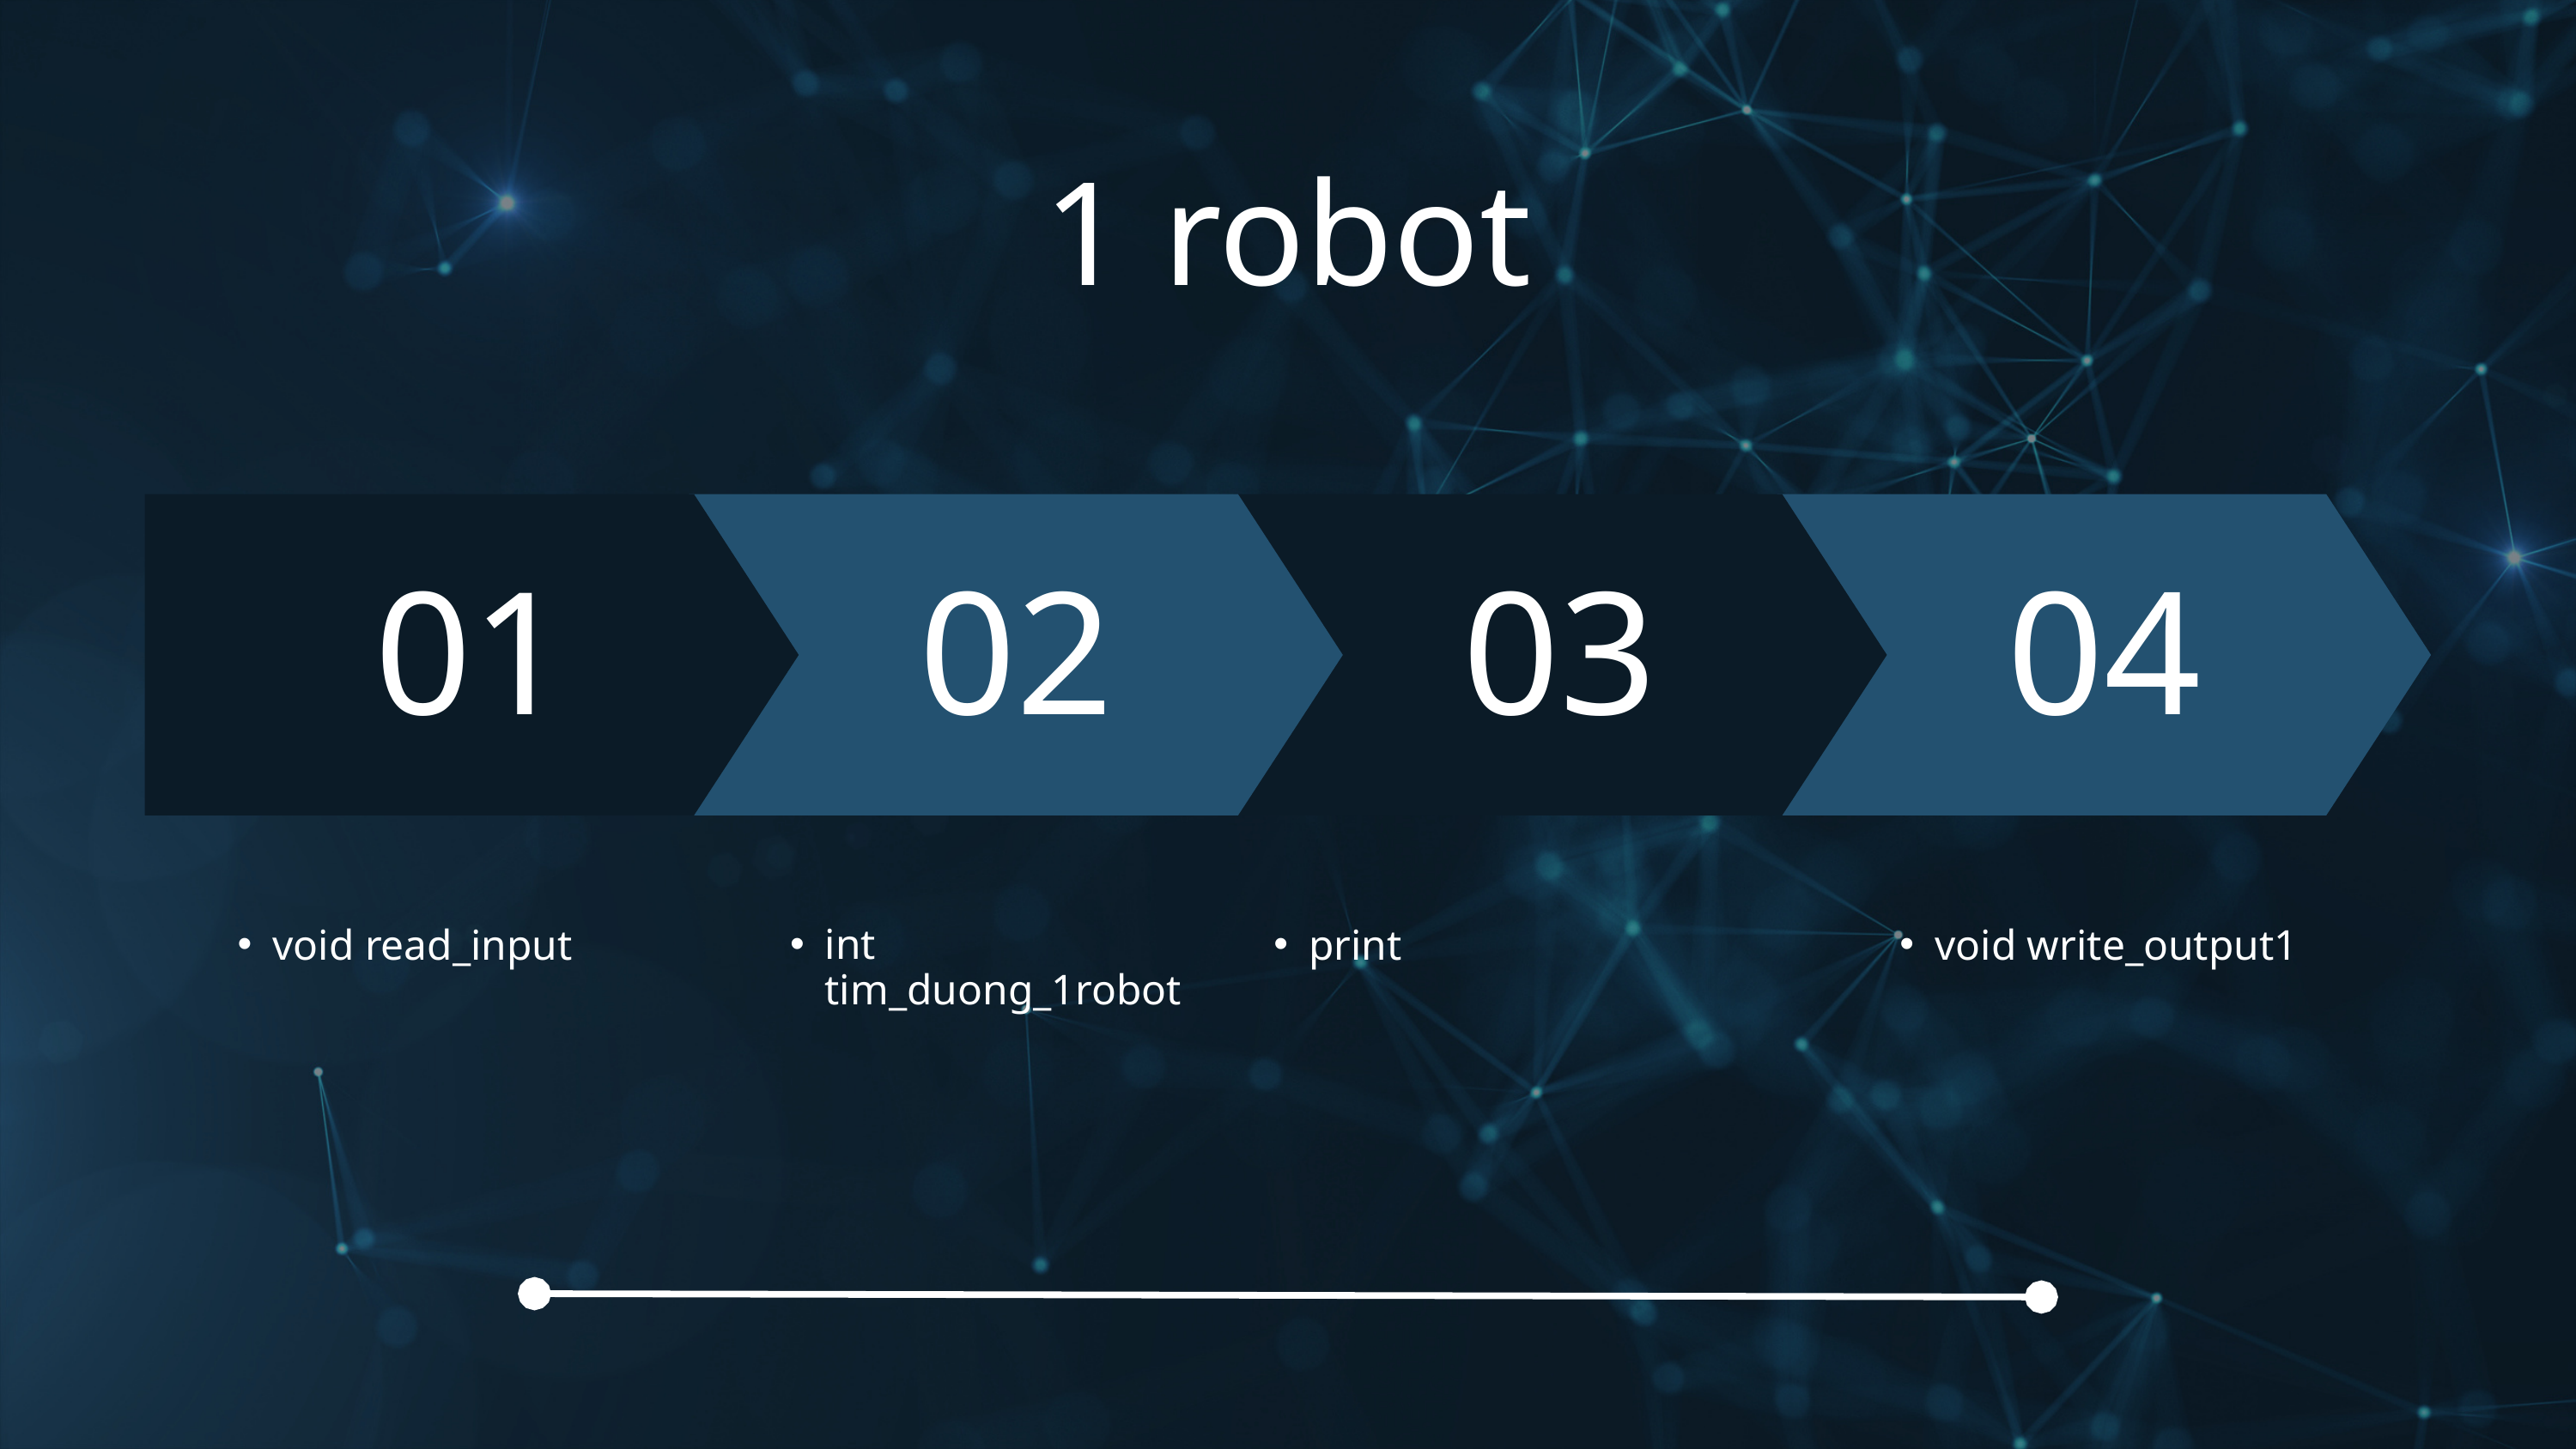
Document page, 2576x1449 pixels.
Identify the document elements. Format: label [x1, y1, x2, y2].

text_box [1943, 327, 2265, 982]
text_box [311, 327, 633, 982]
picture [0, 0, 2576, 1449]
text_box [1399, 327, 1722, 982]
text_box [854, 327, 1177, 982]
